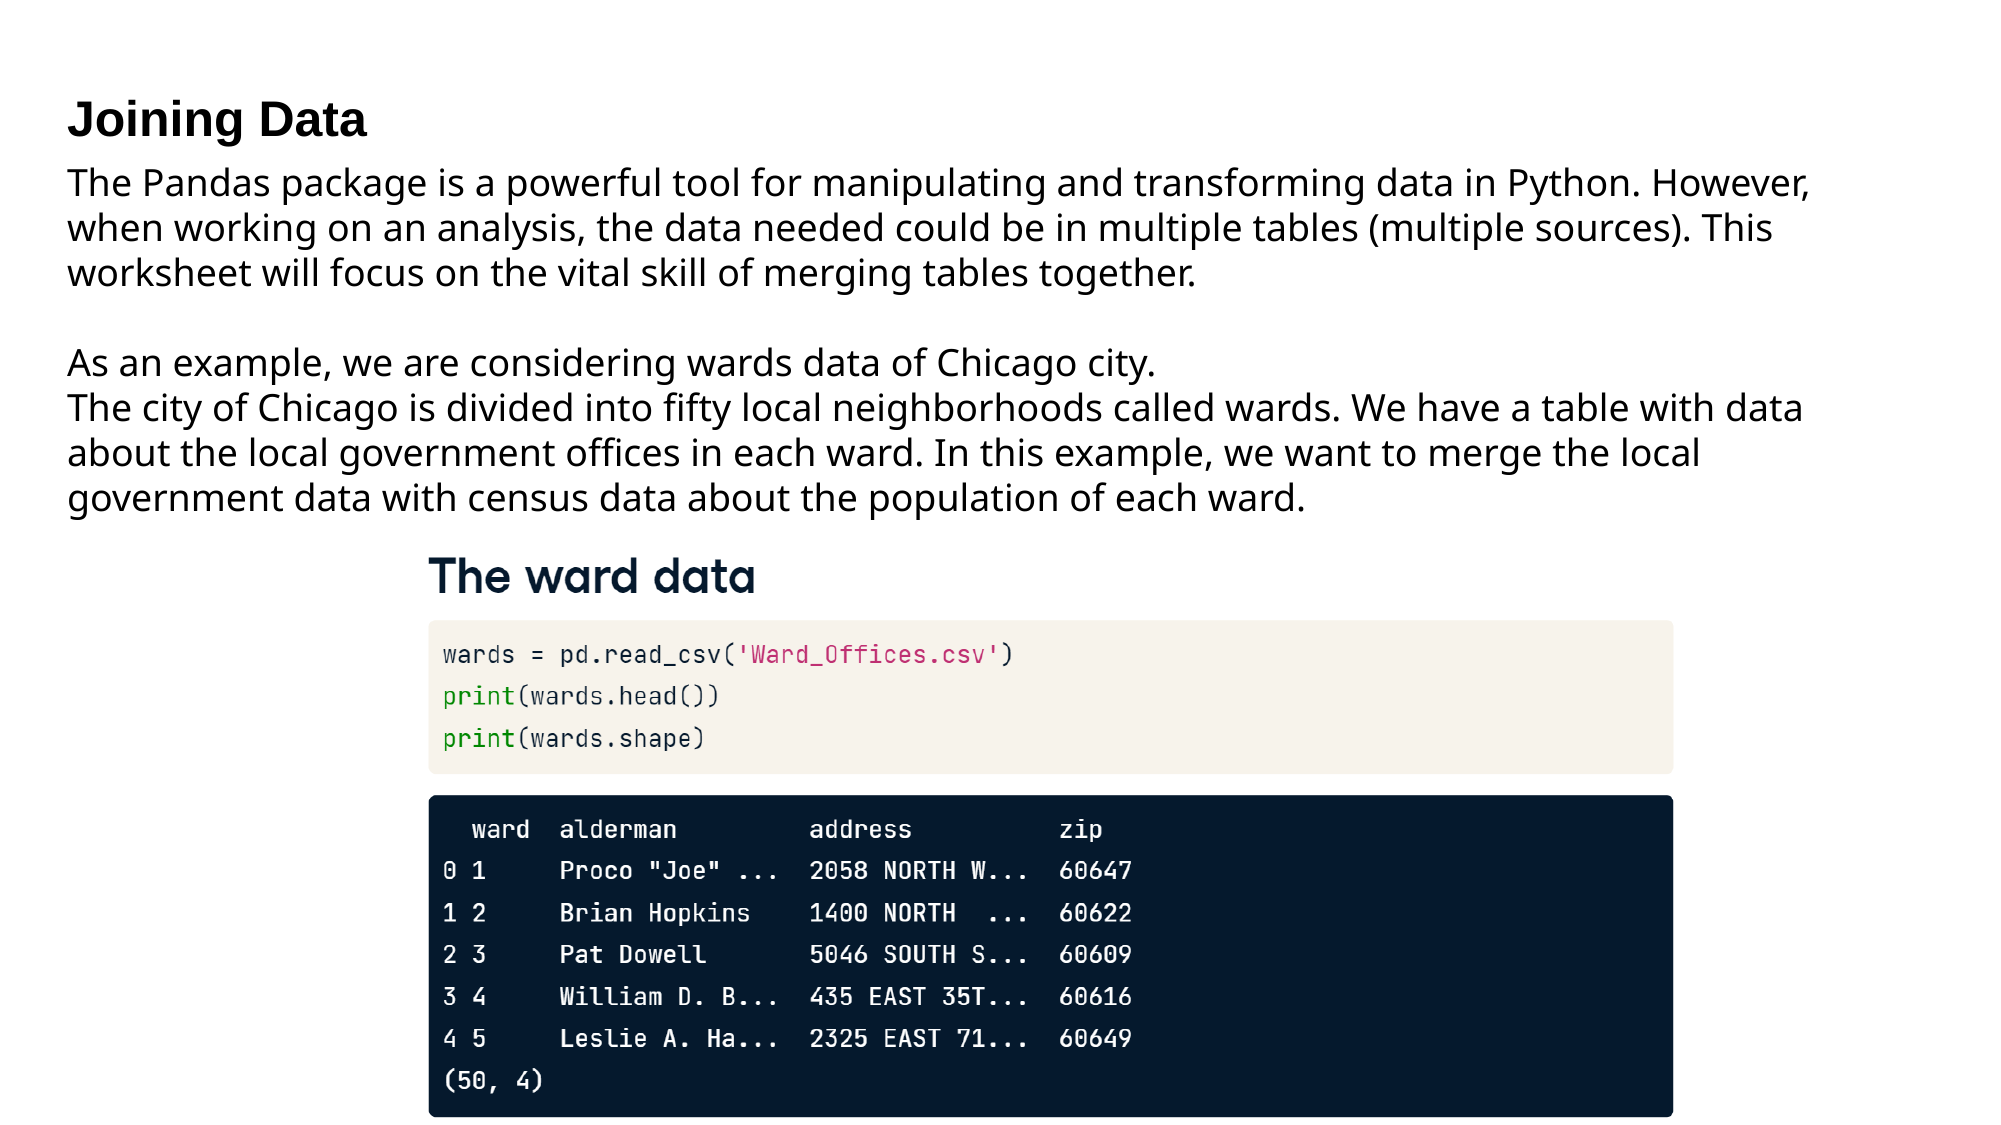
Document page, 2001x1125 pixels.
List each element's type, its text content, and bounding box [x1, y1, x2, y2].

text_box Joining Data [52, 75, 1053, 151]
picture [413, 544, 1692, 1125]
text_box The Pandas package is a powerful tool for manipulating and transforming data in Python. However, when working on an analysis, the data needed could be in multiple tables (multiple sources). This worksheet will focus on the vital skill of merging tables together. As an example, we are considering wards data of Chicago city. The city of Chicago is divided into fifty local neighborhoods called wards. We have a table with data about the local government offices in each ward. In this example, we want to merge the local government data with census data about the population of each ward. [52, 151, 1907, 527]
